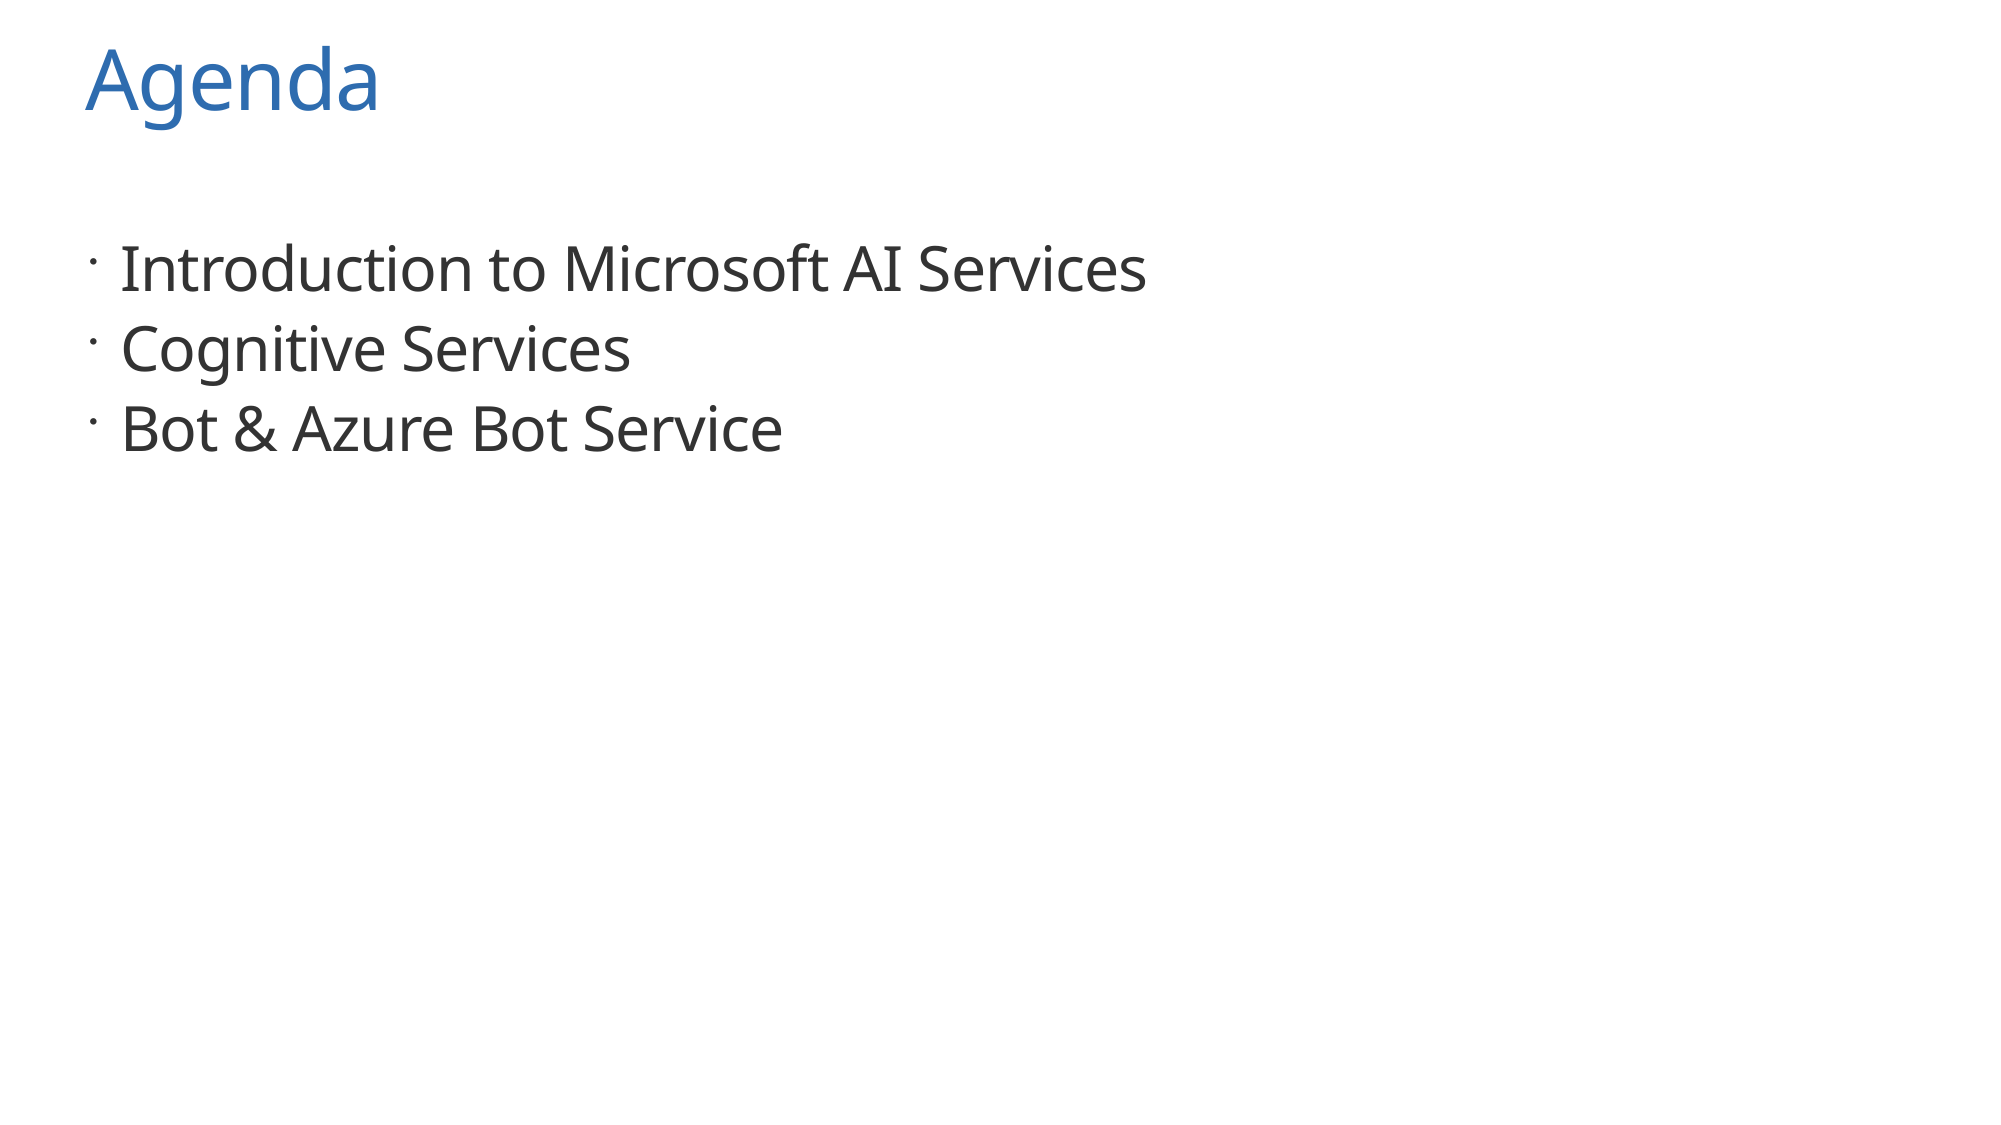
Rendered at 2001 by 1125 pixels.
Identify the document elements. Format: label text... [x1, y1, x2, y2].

list Introduction to Microsoft AI Services Cognitive Services Bot & Azure Bot Service [85, 237, 1915, 573]
title Agenda [85, 37, 1915, 161]
